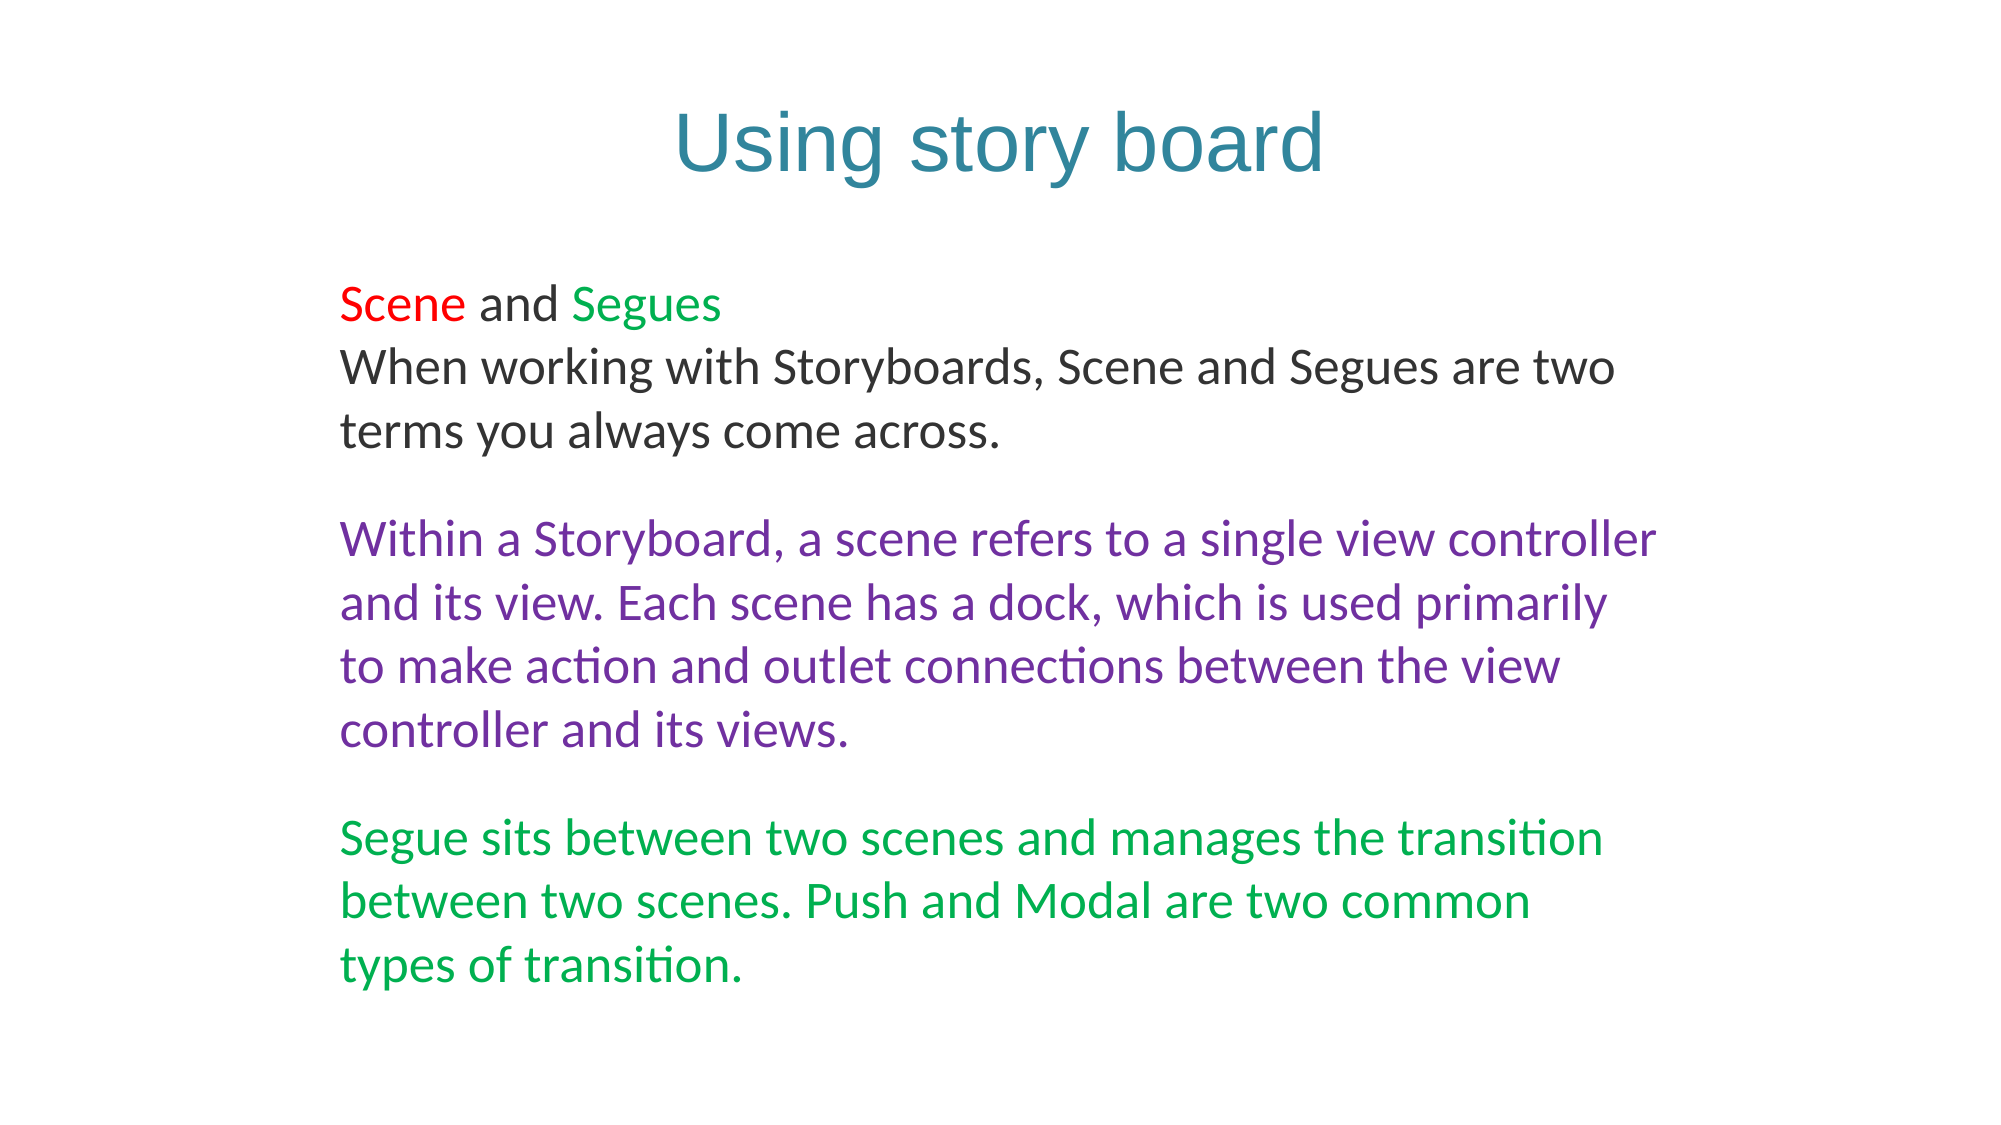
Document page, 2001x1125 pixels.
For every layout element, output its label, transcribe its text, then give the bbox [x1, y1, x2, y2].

text_box Using story board [99, 44, 1900, 233]
text_box Scene and Segues When working with Storyboards, Scene and Segues are two terms you always come across. Within a Storyboard, a scene refers to a single view controller and its view. Each scene has a dock, which is used primarily to make action and outlet connections between the view controller and its views. Segue sits between two scenes and manages the transition between two scenes. Push and Modal are two common types of transition. [324, 260, 1675, 1038]
